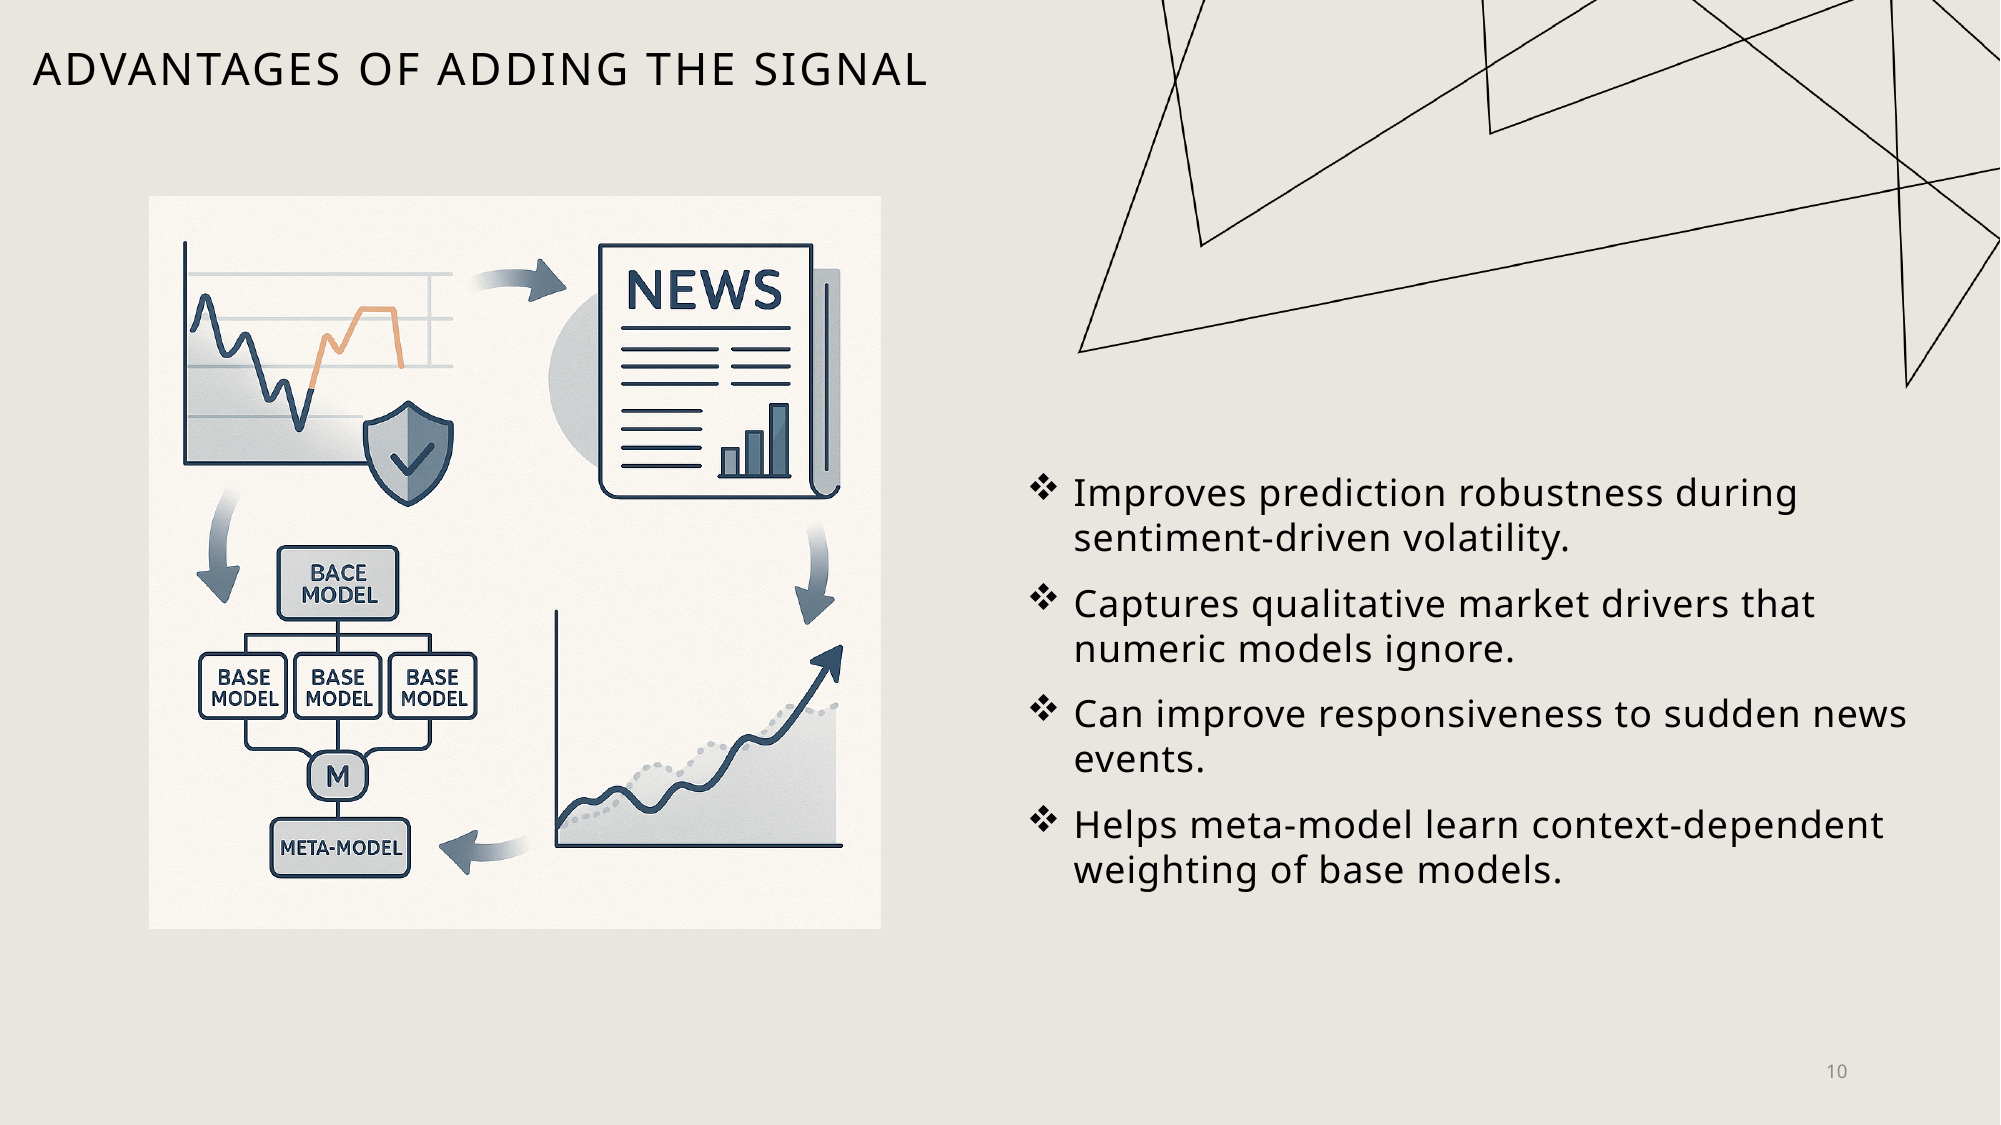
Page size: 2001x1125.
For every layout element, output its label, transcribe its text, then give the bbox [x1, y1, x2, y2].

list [149, 196, 881, 929]
list Improves prediction robustness during sentiment-driven volatility. Captures qualitative market drivers that numeric models ignore. Can improve responsiveness to sudden news events. Helps meta-model learn context-dependent weighting of base models. [1011, 461, 1985, 895]
title Advantages of Adding the Signal [17, 12, 1012, 103]
slide_number 10 [1412, 1042, 1863, 1103]
picture [1034, 0, 2000, 389]
